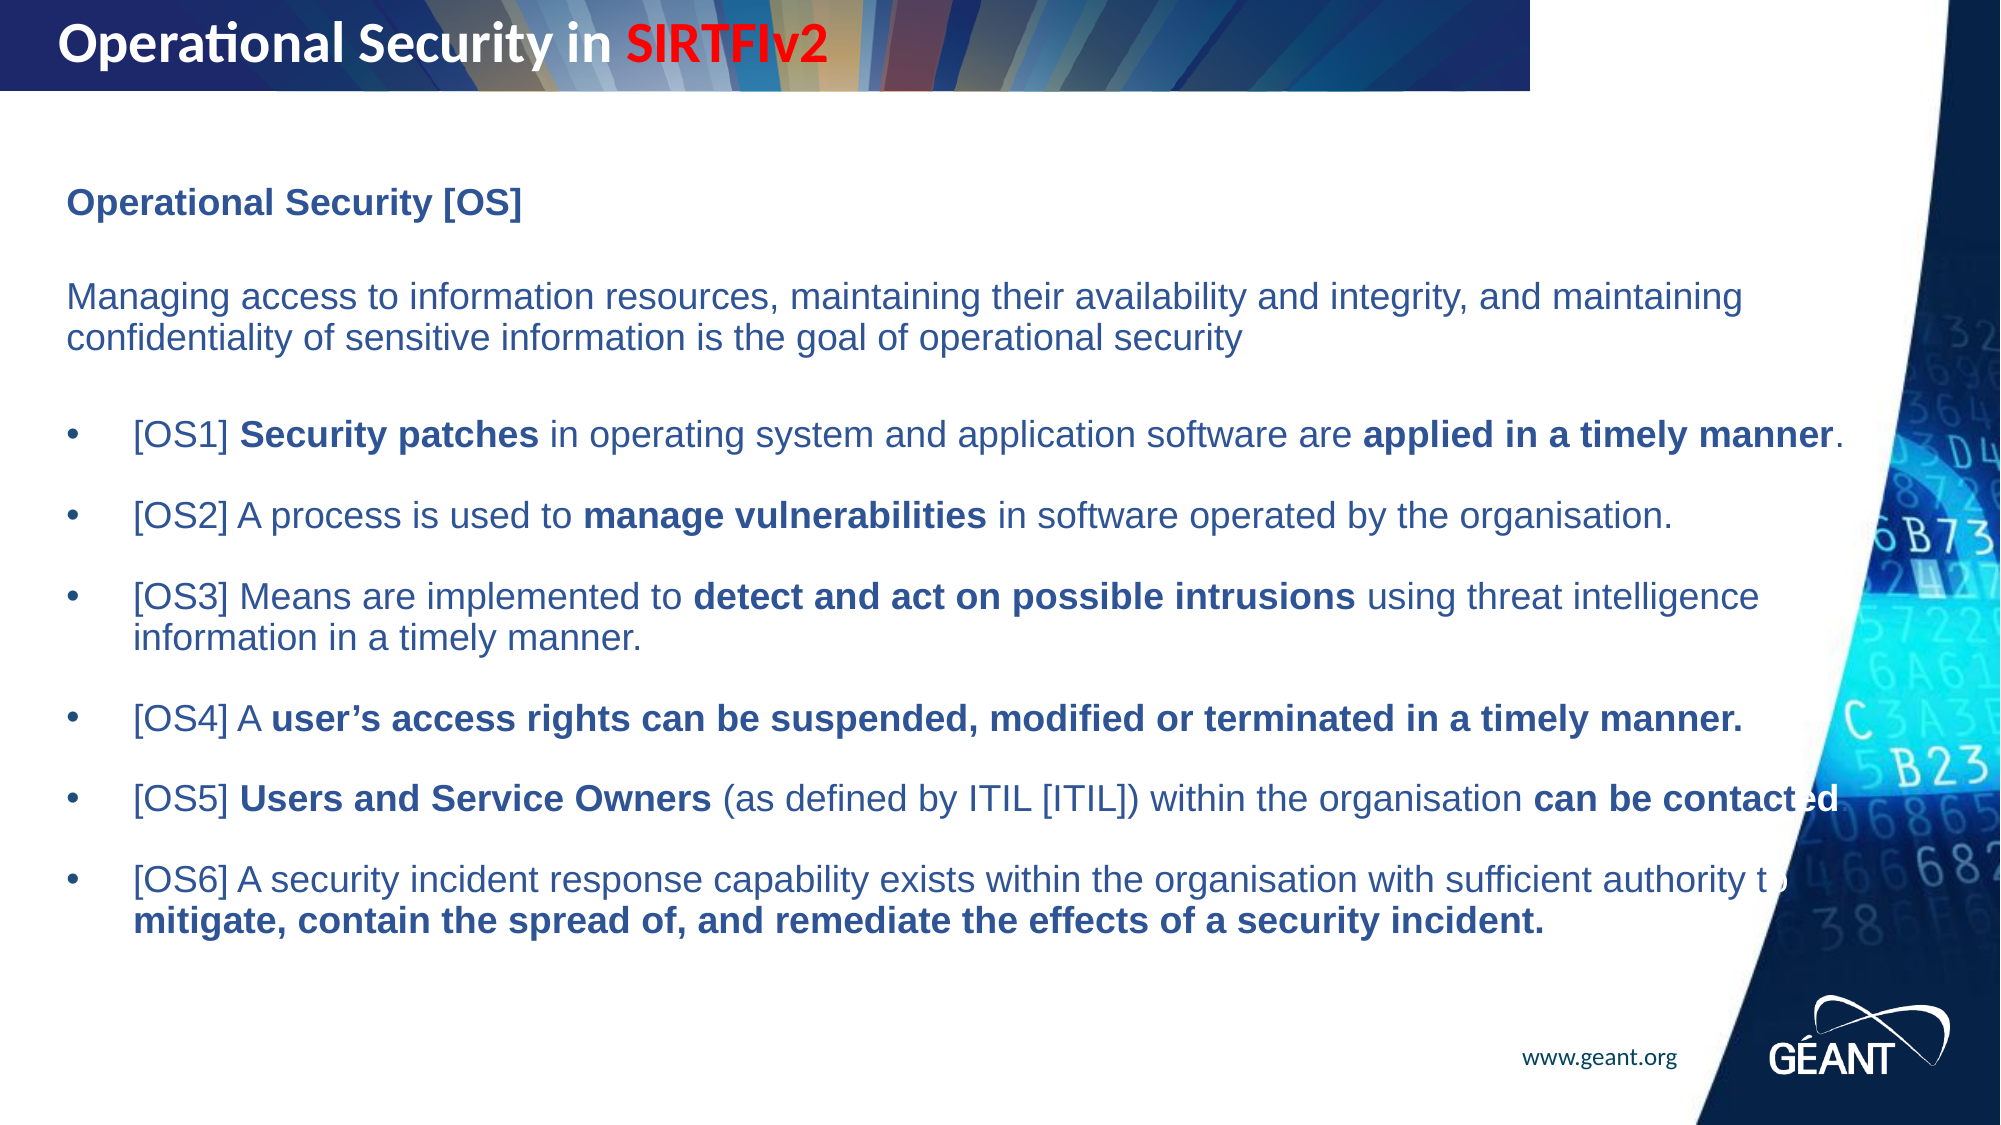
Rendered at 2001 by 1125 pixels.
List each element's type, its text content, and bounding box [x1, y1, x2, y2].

picture [0, 0, 2000, 1125]
picture [1994, 775, 2000, 783]
list Operational Security [OS] Managing access to information resources, maintaining their availability and integrity, and maintaining confidentiality of sensitive information is the goal of operational security [OS1] Security patches in operating system and application software are applied in a timely manner. [OS2] A process is used to manage vulnerabilities in software operated by the organisation. [OS3] Means are implemented to detect and act on possible intrusions using threat intelligence information in a timely manner. [OS4] A user’s access rights can be suspended, modified or terminated in a timely manner. [OS5] Users and Service Owners (as defined by ITIL [ITIL]) within the organisation can be contacted. [OS6] A security incident response capability exists within the organisation with sufficient authority to mitigate, contain the spread of, and remediate the effects of a security incident. [43, 175, 1879, 1071]
title Operational Security in SIRTFIv2 [43, 8, 1667, 79]
